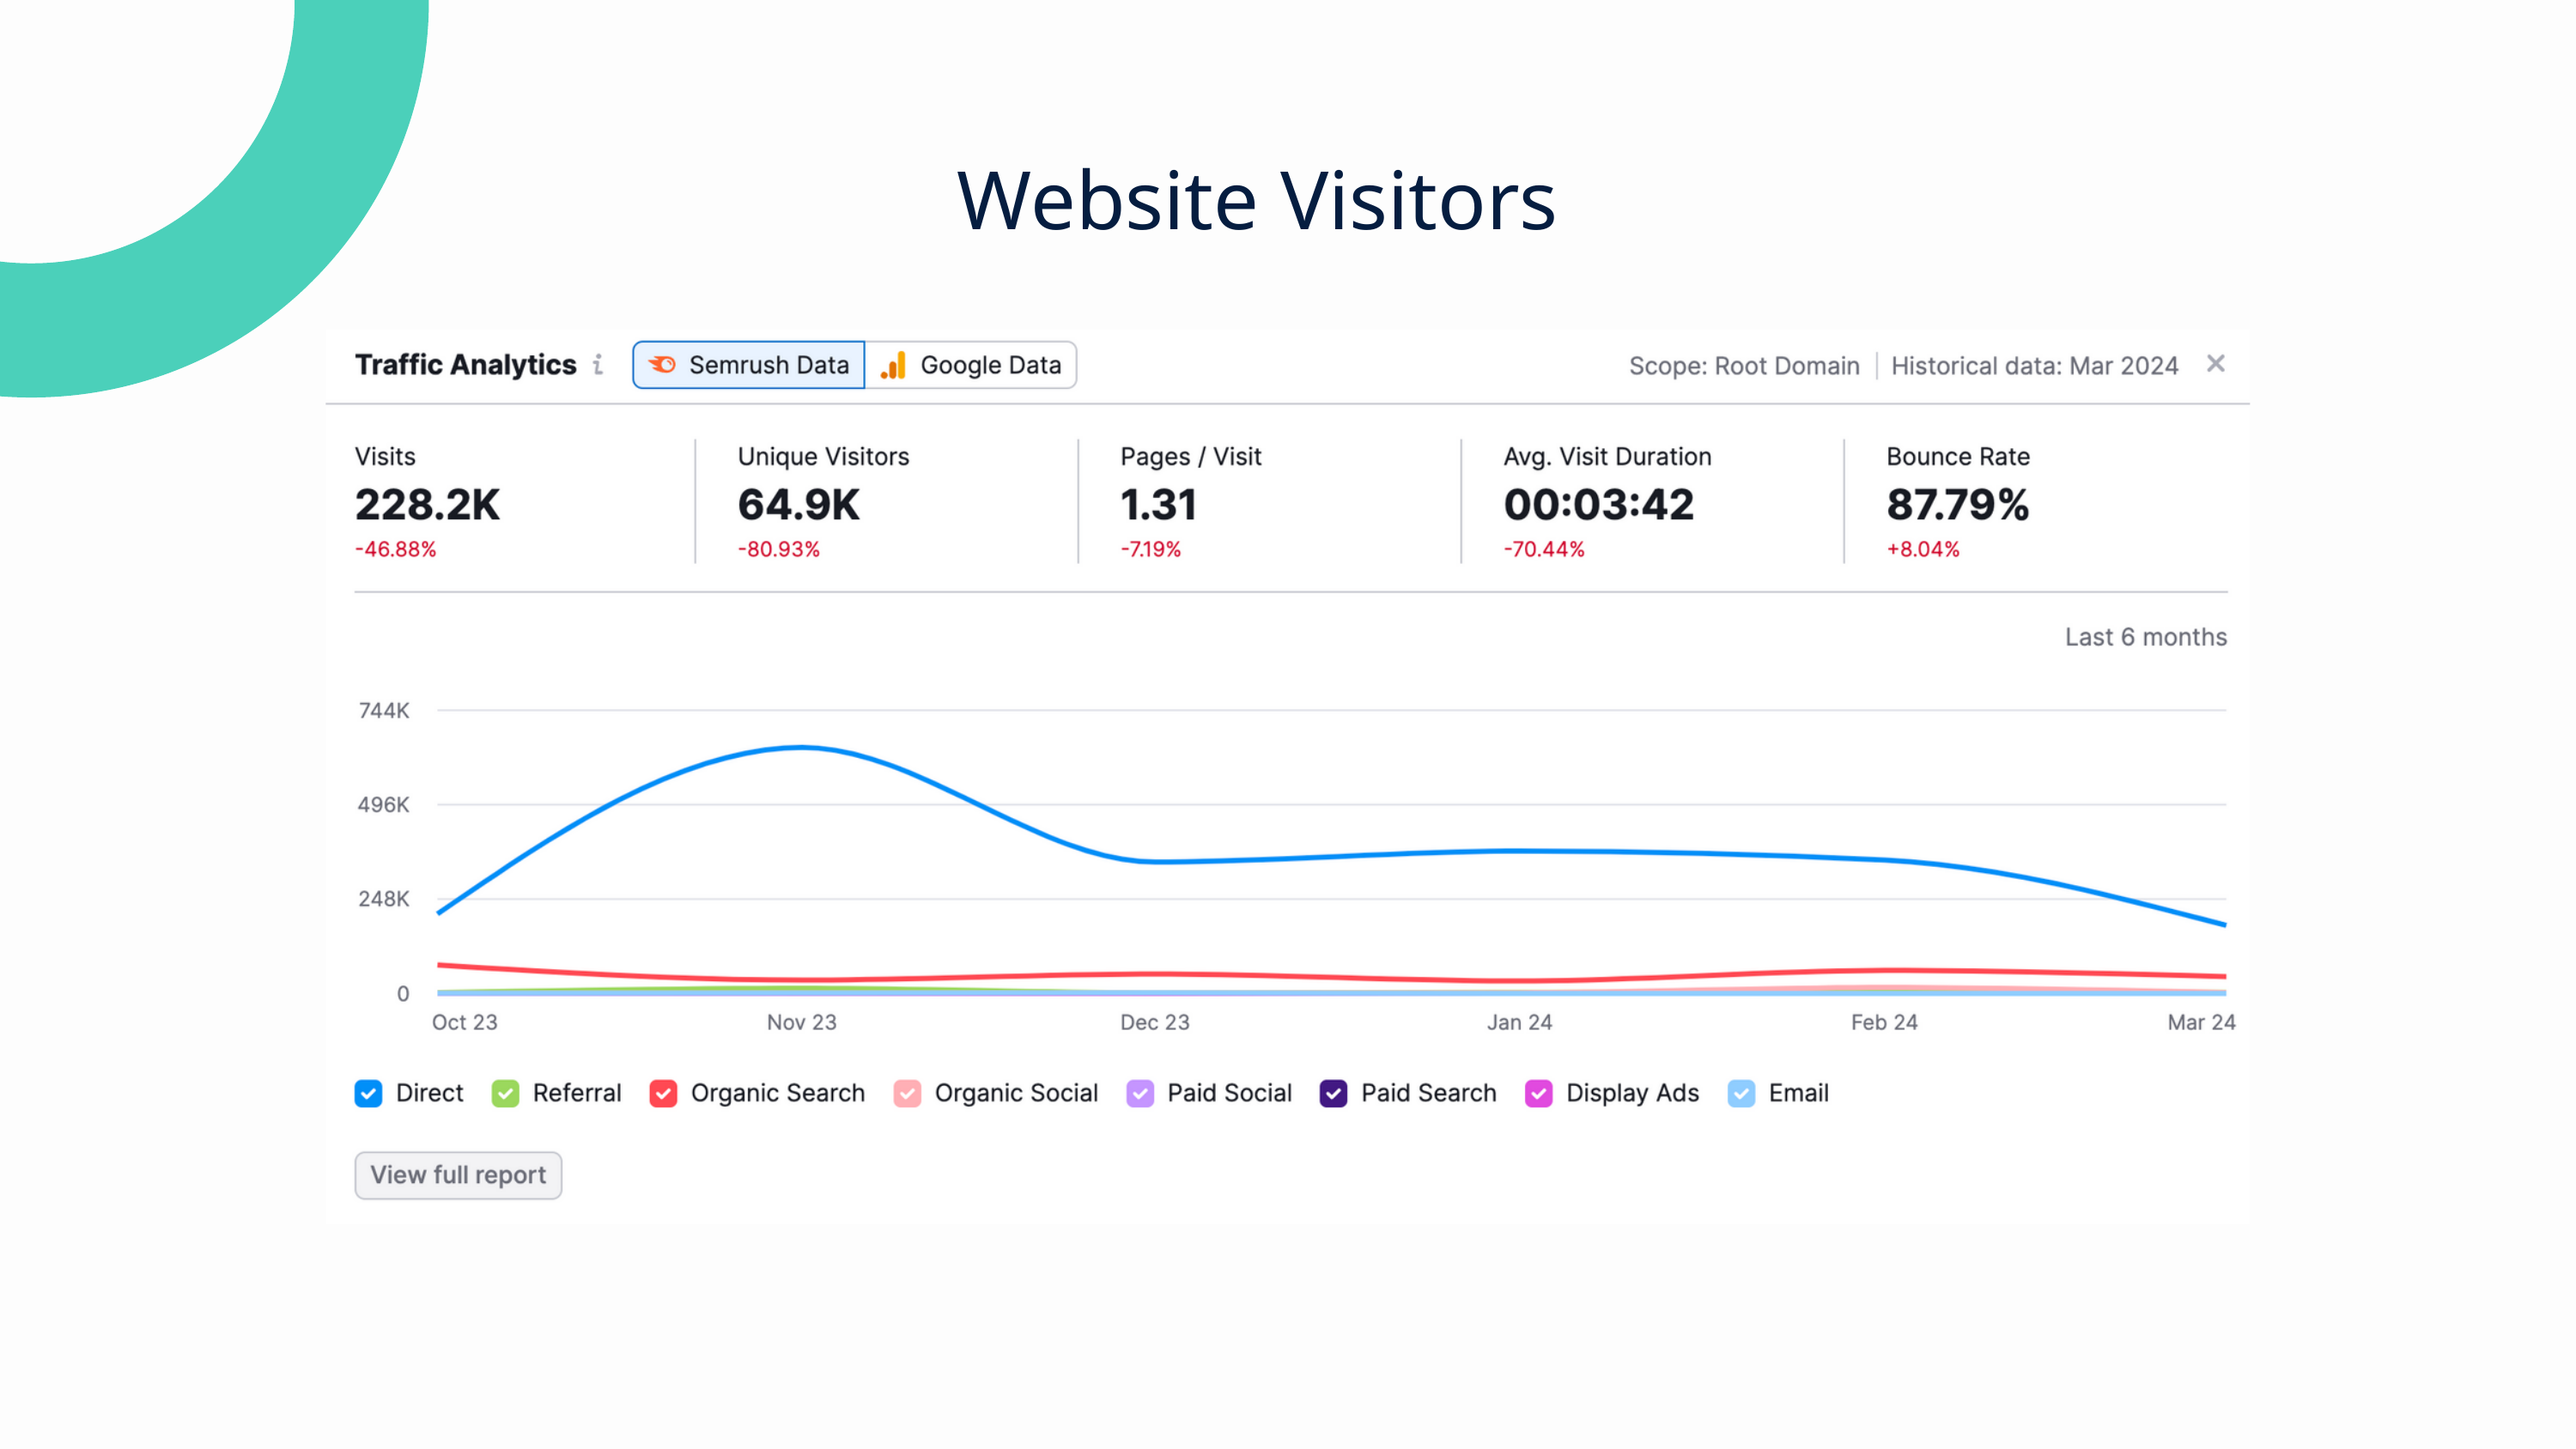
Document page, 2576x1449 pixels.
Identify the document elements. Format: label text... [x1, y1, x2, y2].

text_box Website Visitors [957, 132, 1732, 246]
text_box [325, 330, 2251, 1224]
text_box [0, 0, 362, 331]
